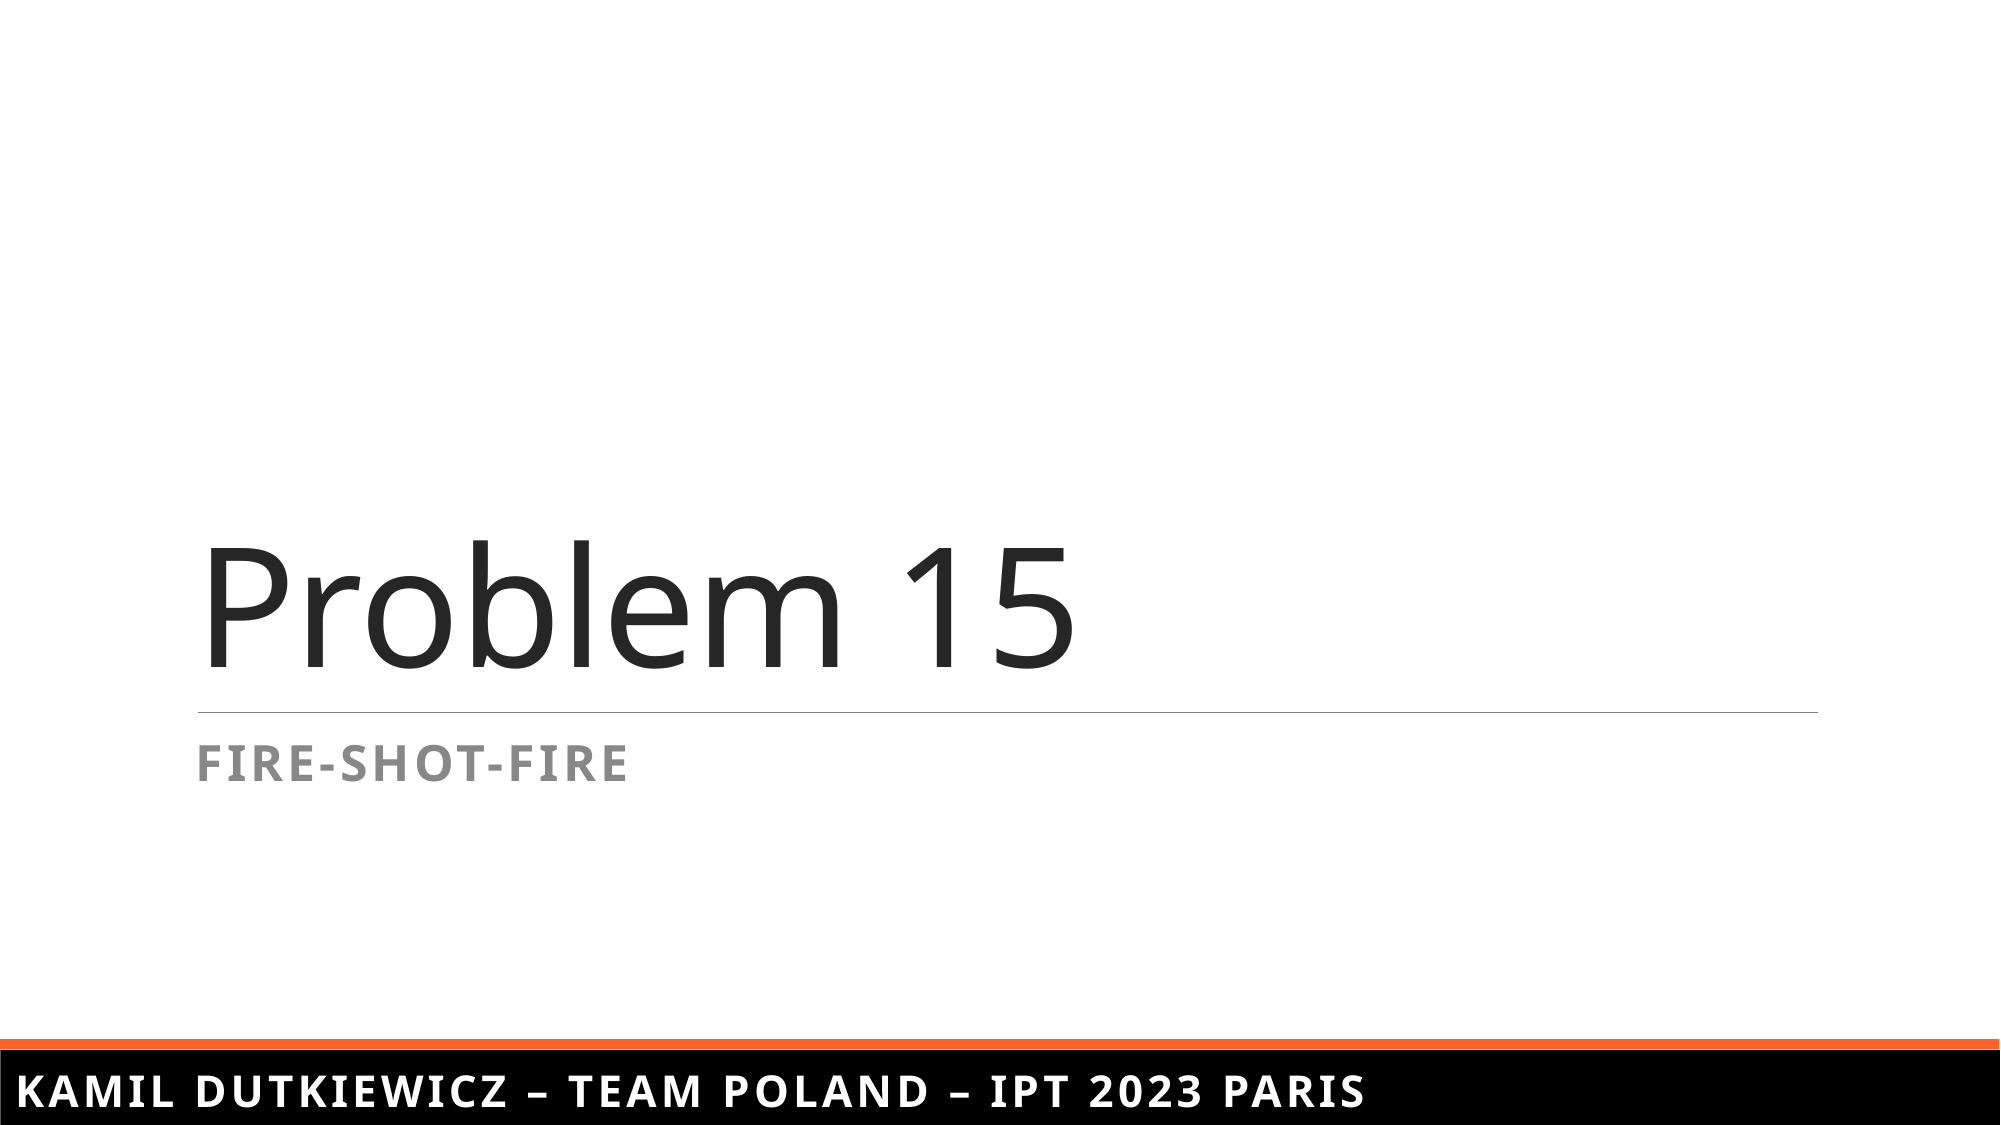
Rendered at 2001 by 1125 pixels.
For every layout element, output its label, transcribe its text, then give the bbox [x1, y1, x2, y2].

subtitle FIRE-SHOT-FIRE [180, 730, 1831, 919]
text_box Kamil Dutkiewicz – Team Poland – IPT 2023 Paris [0, 1062, 1650, 1125]
title Problem 15 [180, 124, 1830, 710]
